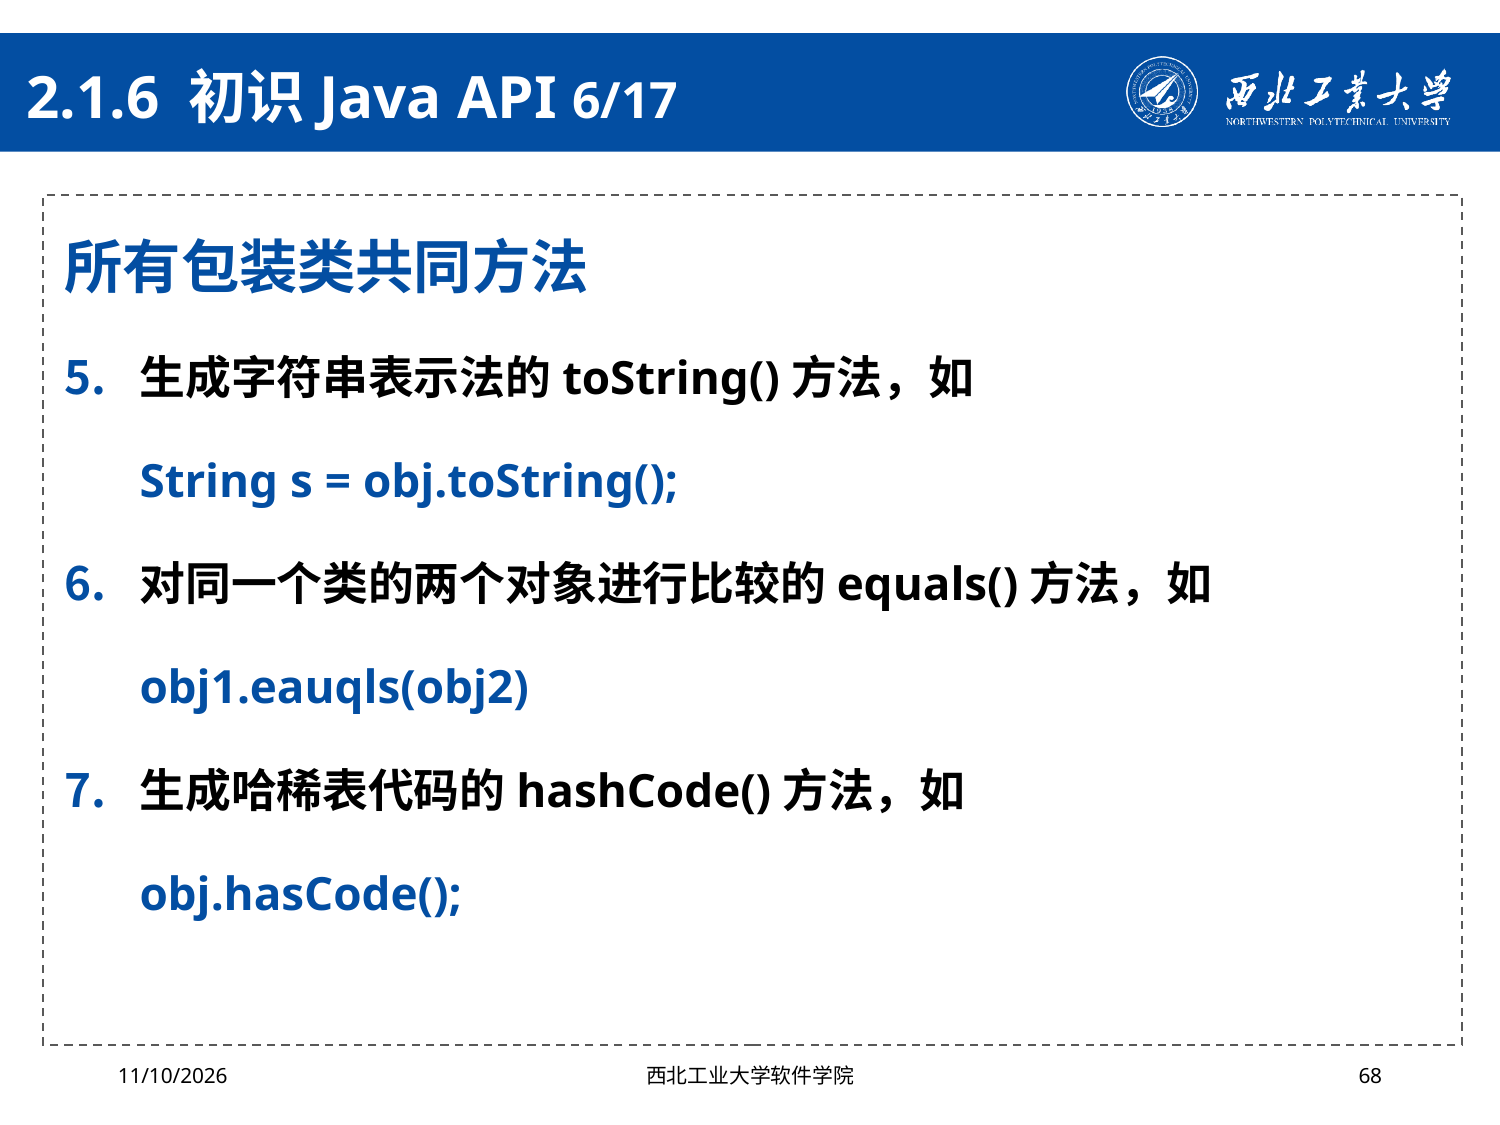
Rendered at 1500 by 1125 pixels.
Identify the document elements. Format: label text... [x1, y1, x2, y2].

slide_number 68 [1059, 1055, 1397, 1116]
picture [1126, 56, 1198, 127]
list 所有包装类共同方法 生成字符串表示法的toString()方法，如 String s = obj.toString(); 对同一个类的两个对象进行比较的equals()方法，如 obj1.eauqls(obj2) 生成哈稀表代码的hashCode()方法，如 obj.hasCode(); [49, 201, 1457, 1036]
title 2.1.6 初识Java API 6/17 [11, 49, 1115, 149]
picture [1226, 68, 1451, 125]
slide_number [103, 1055, 441, 1116]
footer 西北工业大学软件学院 [496, 1055, 1004, 1116]
